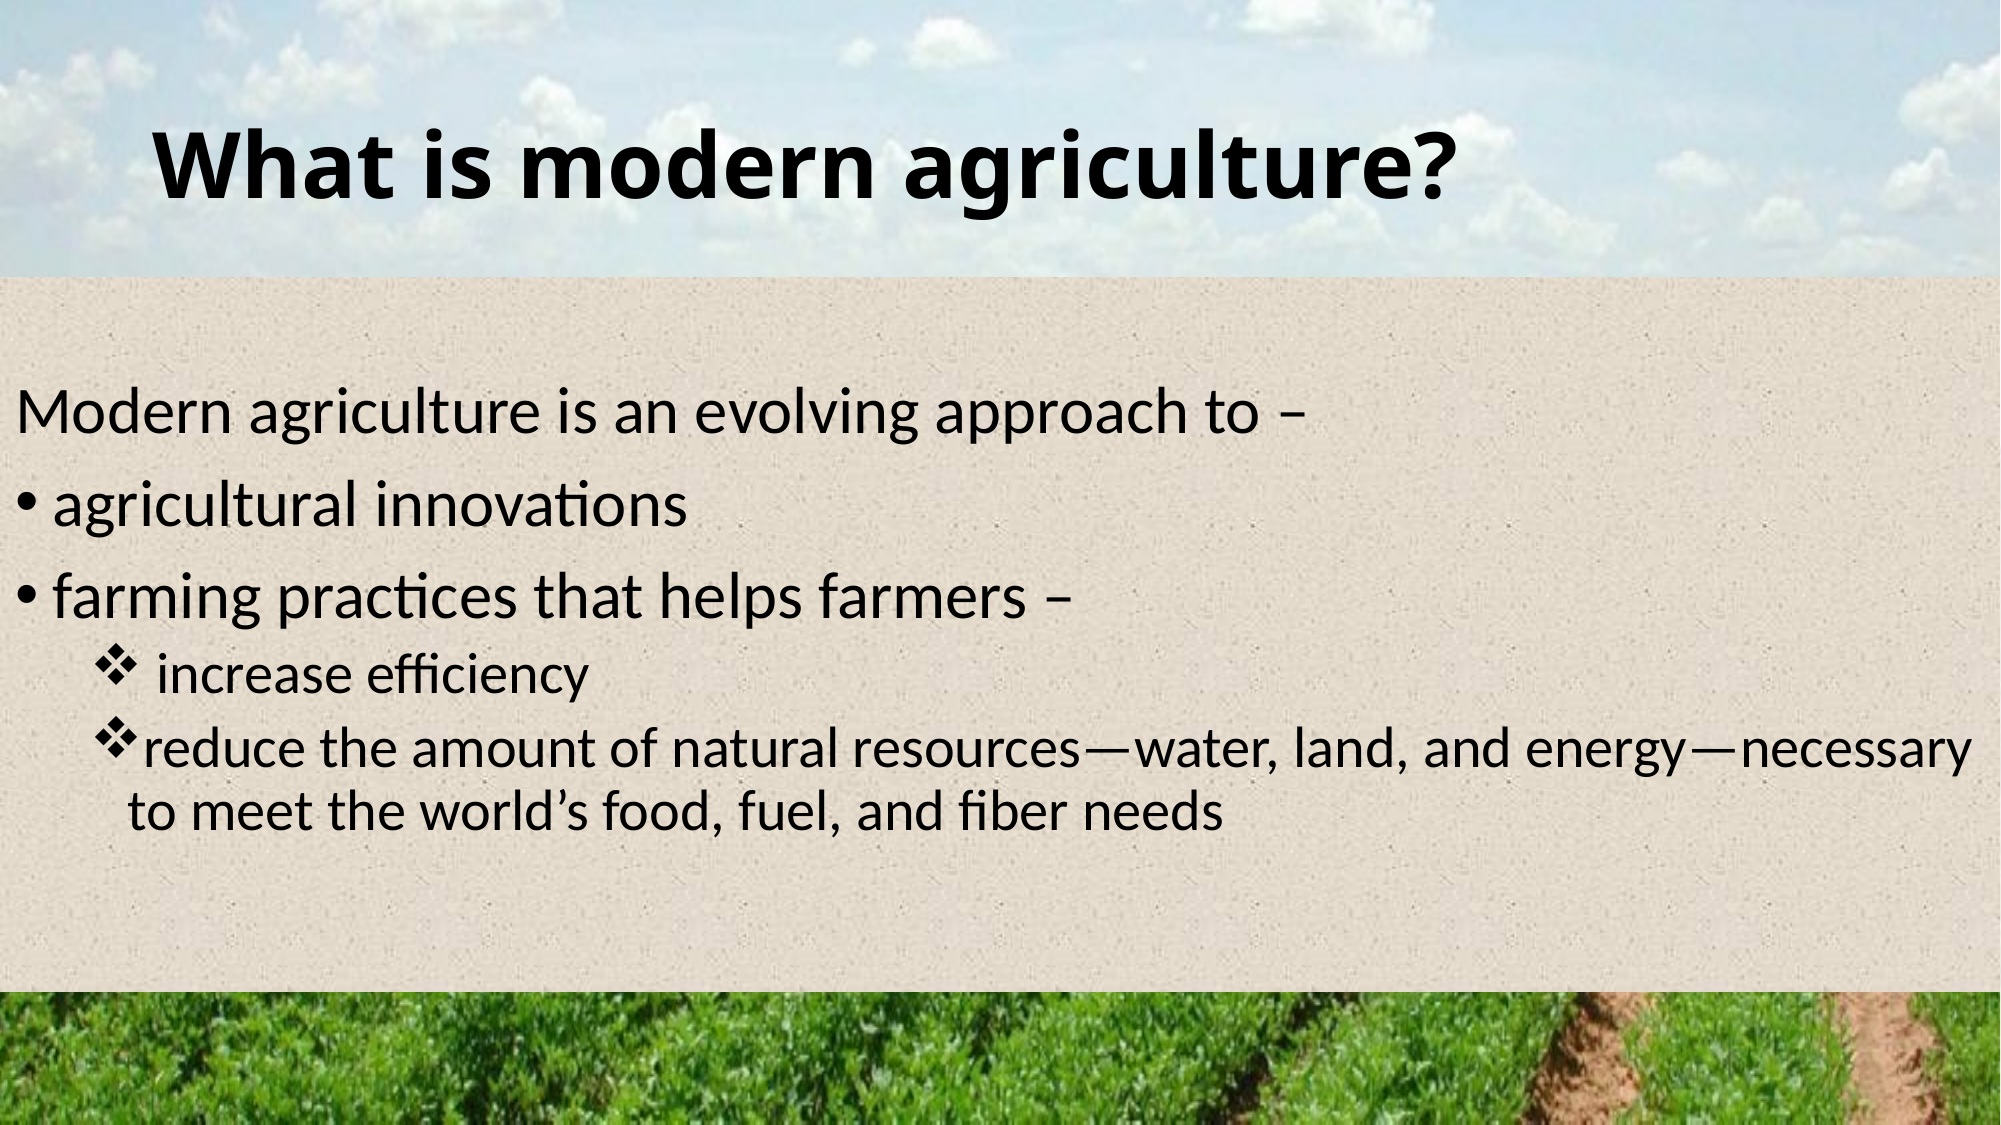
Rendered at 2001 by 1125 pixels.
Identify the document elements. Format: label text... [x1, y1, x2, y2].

title What is modern agriculture? [137, 59, 1863, 277]
picture [0, 0, 2001, 1125]
list Modern agriculture is an evolving approach to – agricultural innovations farming practices that helps farmers – increase efficiency reduce the amount of natural resources—water, land, and energy—necessary to meet the world’s food, fuel, and fiber needs [0, 277, 2000, 992]
